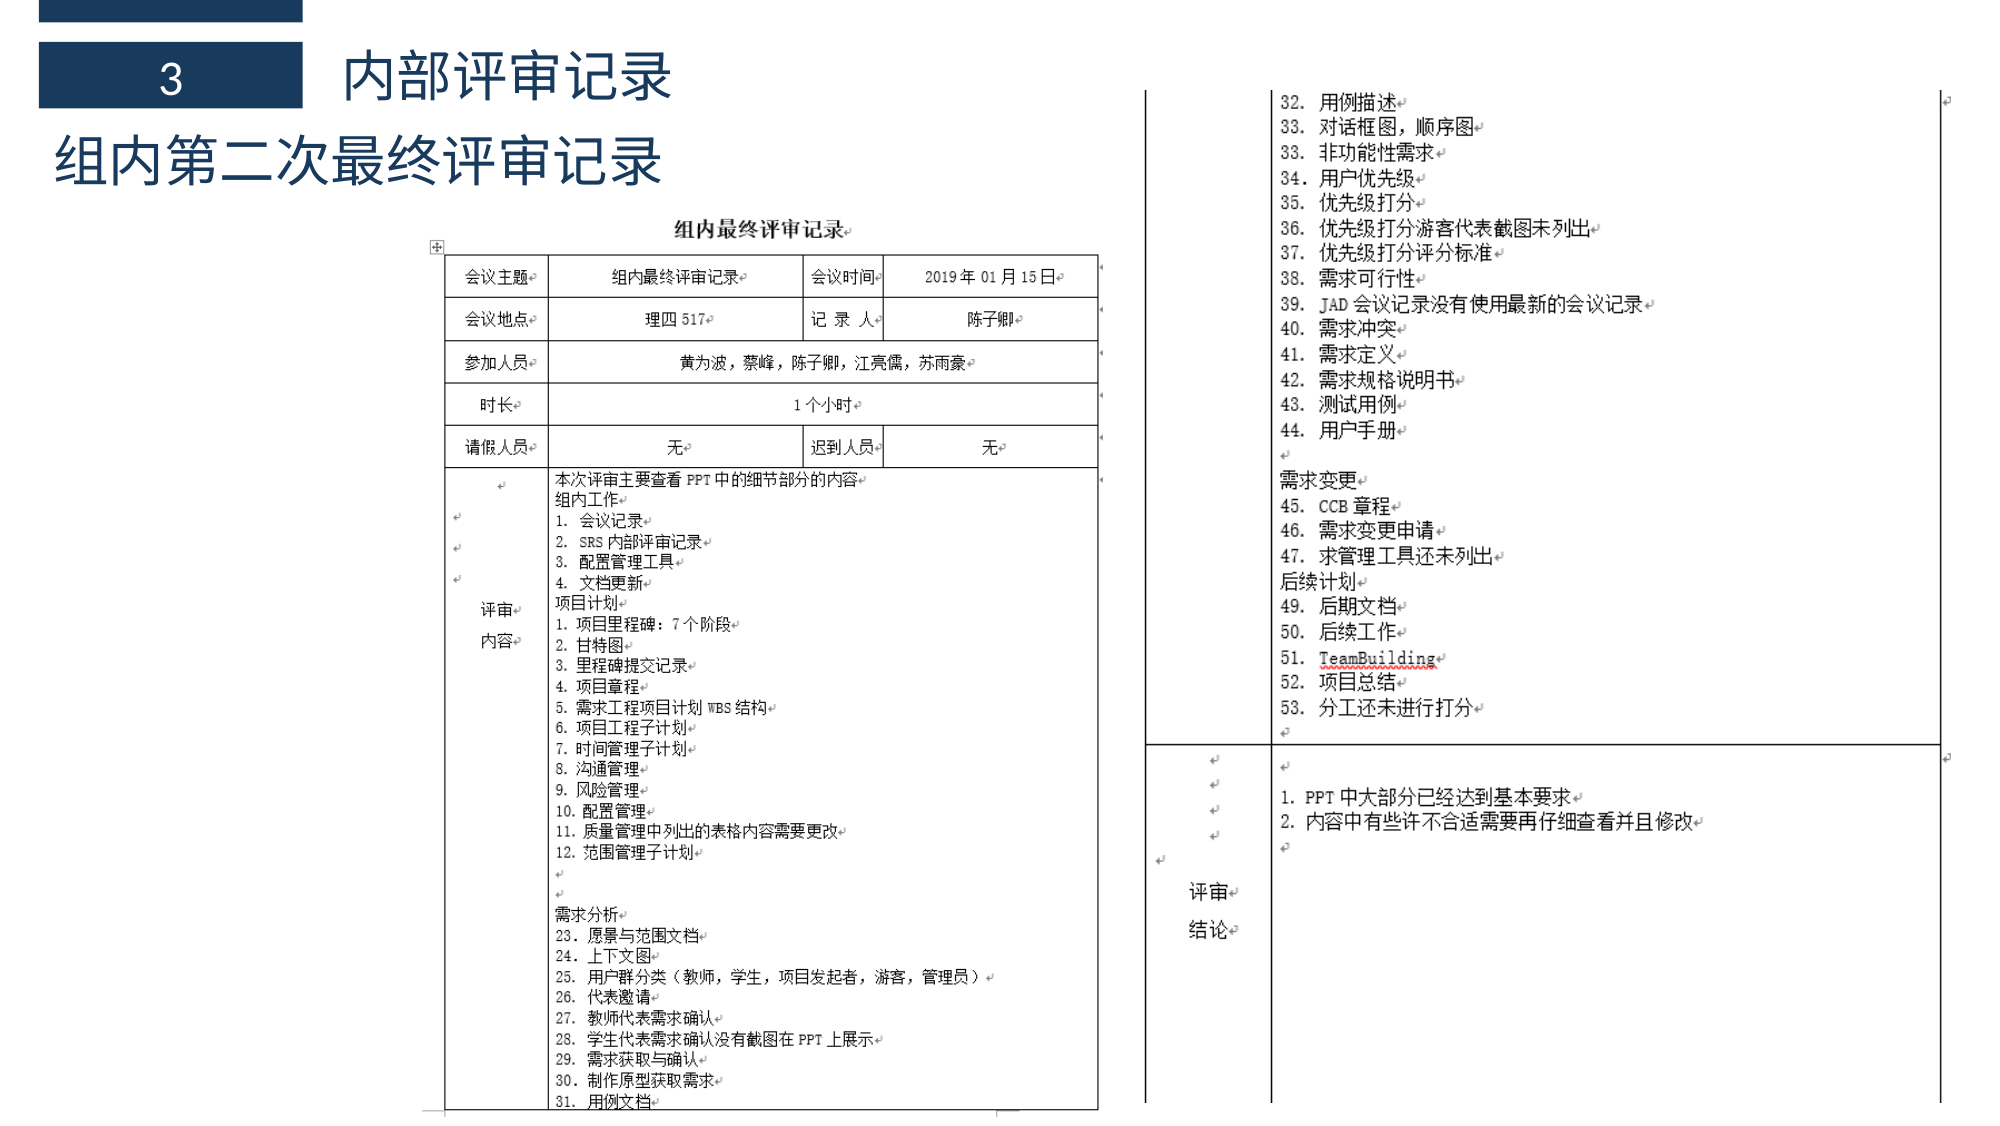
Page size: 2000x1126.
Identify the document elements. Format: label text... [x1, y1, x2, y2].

picture [420, 200, 1103, 1118]
text_box 3 [37, 40, 305, 111]
picture [1141, 89, 1951, 1103]
text_box 组内第二次最终评审记录 [38, 118, 729, 200]
text_box 内部评审记录 [326, 33, 1320, 116]
text_box [37, 0, 305, 24]
